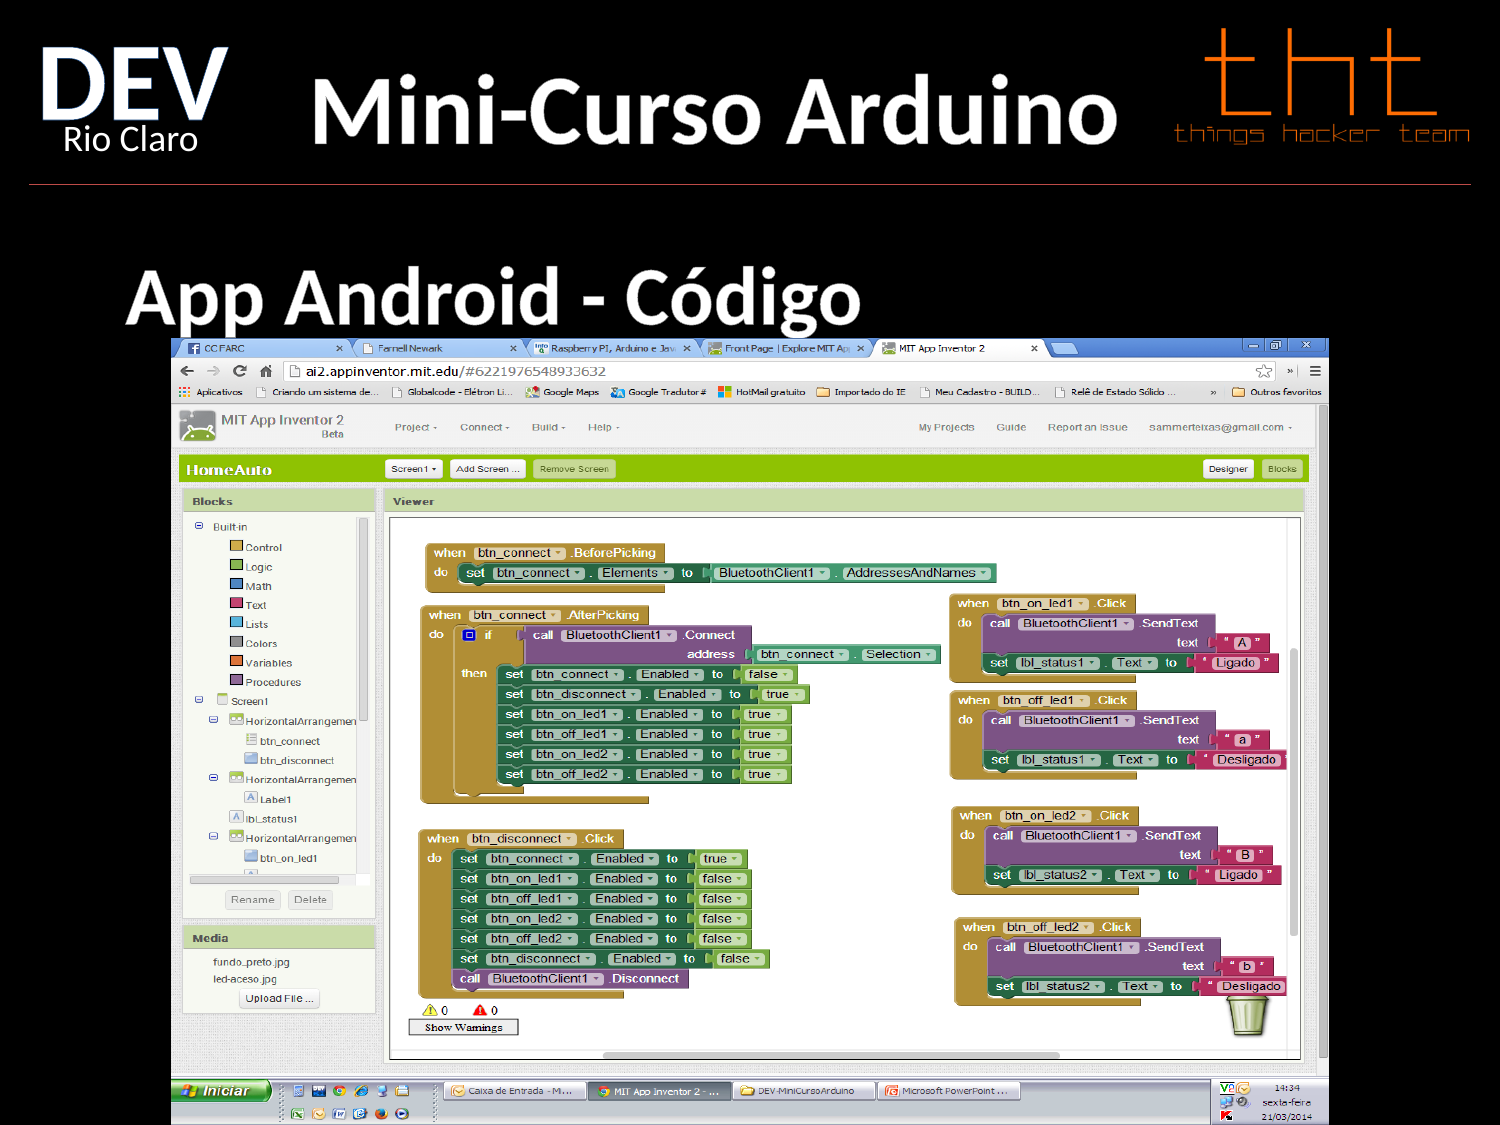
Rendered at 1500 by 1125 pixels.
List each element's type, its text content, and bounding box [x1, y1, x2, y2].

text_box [0, 0, 349, 291]
picture [170, 337, 1329, 1125]
picture [1140, 0, 1500, 162]
text_box Mini-Curso Arduino [352, 34, 1138, 173]
text_box App Android - Código [108, 232, 880, 351]
